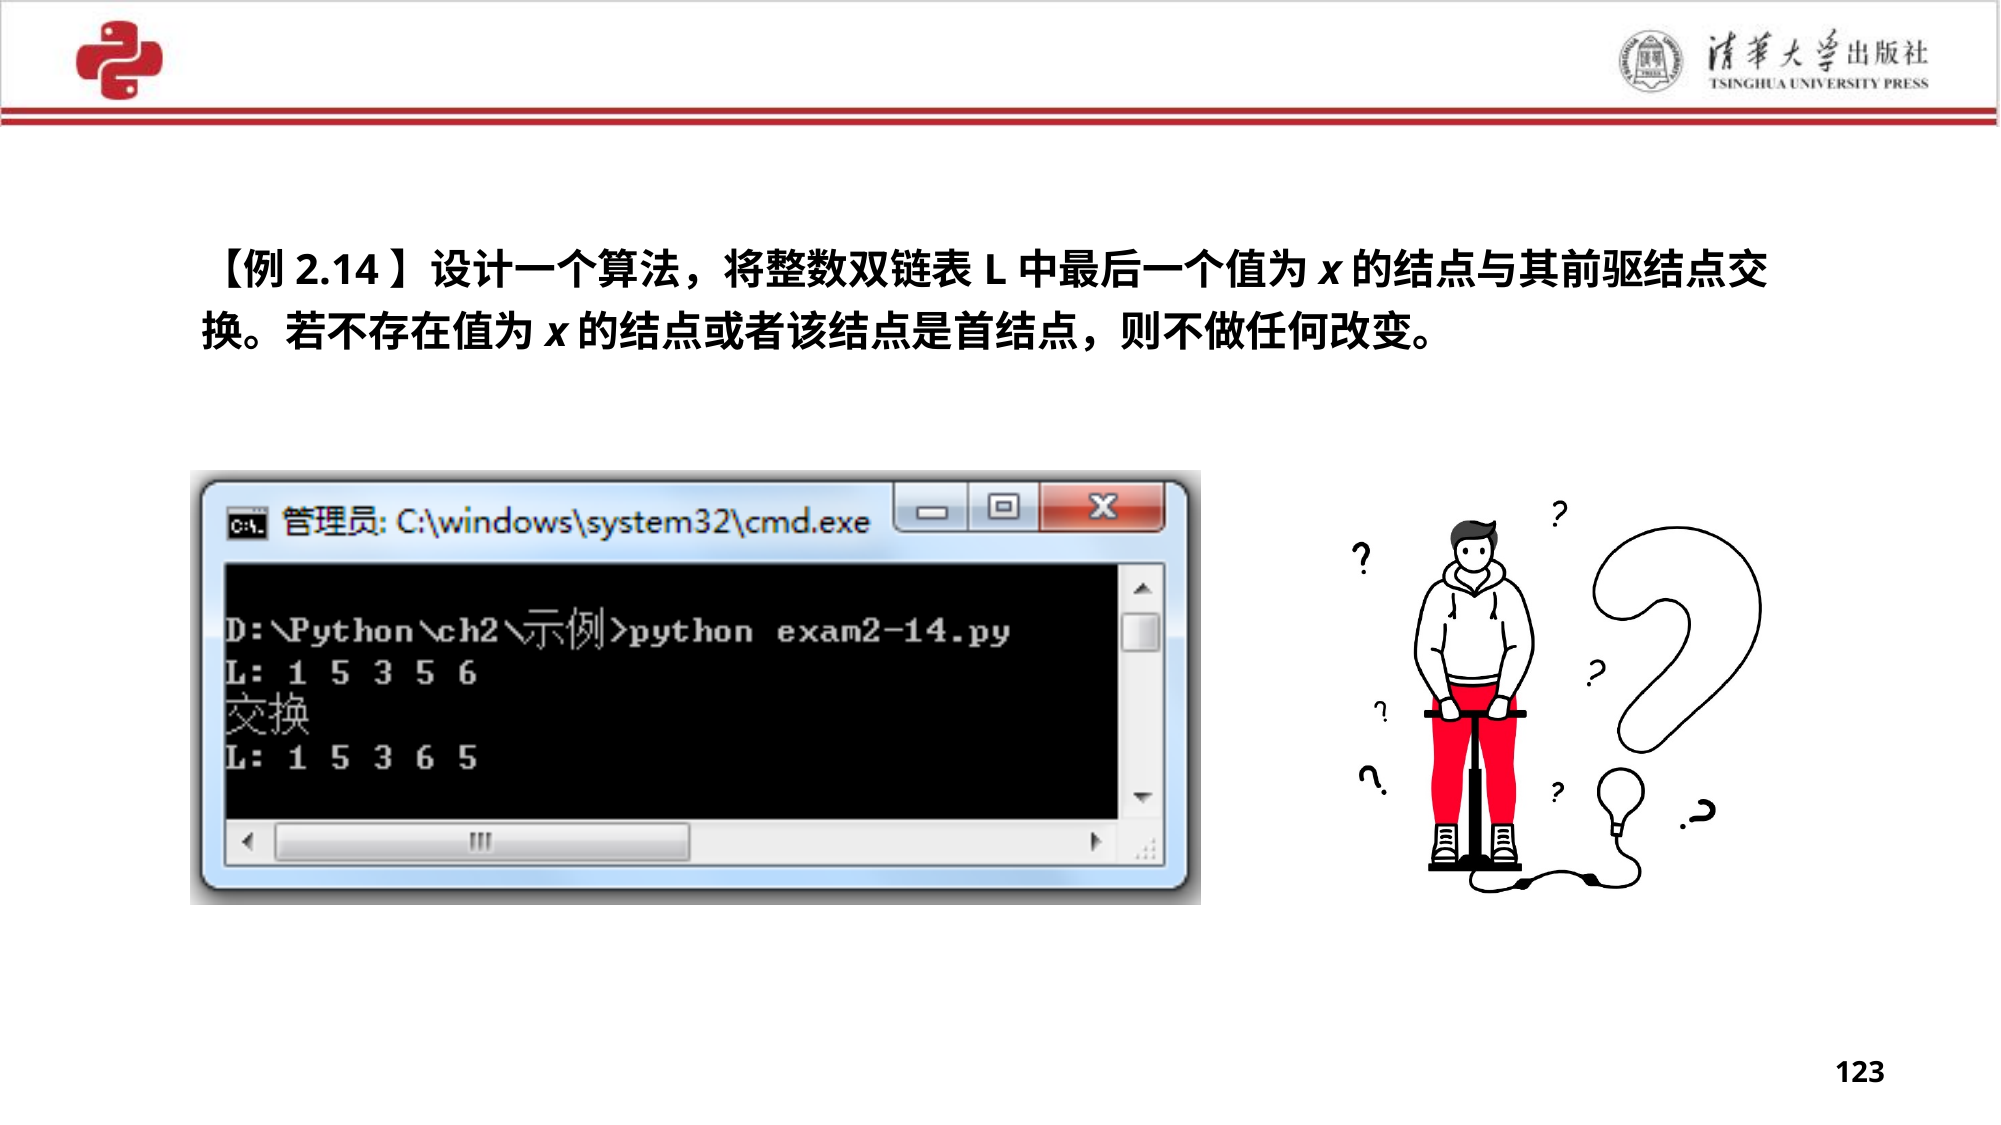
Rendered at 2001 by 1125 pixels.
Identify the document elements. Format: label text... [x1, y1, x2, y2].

slide_number 123 [1433, 1042, 1900, 1103]
picture [1297, 471, 1810, 907]
text_box 【例2.14】设计一个算法，将整数双链表L中最后一个值为x的结点与其前驱结点交换。若不存在值为x的结点或者该结点是首结点，则不做任何改变。 [186, 222, 1806, 363]
picture [190, 470, 1201, 906]
picture [0, 0, 2000, 127]
